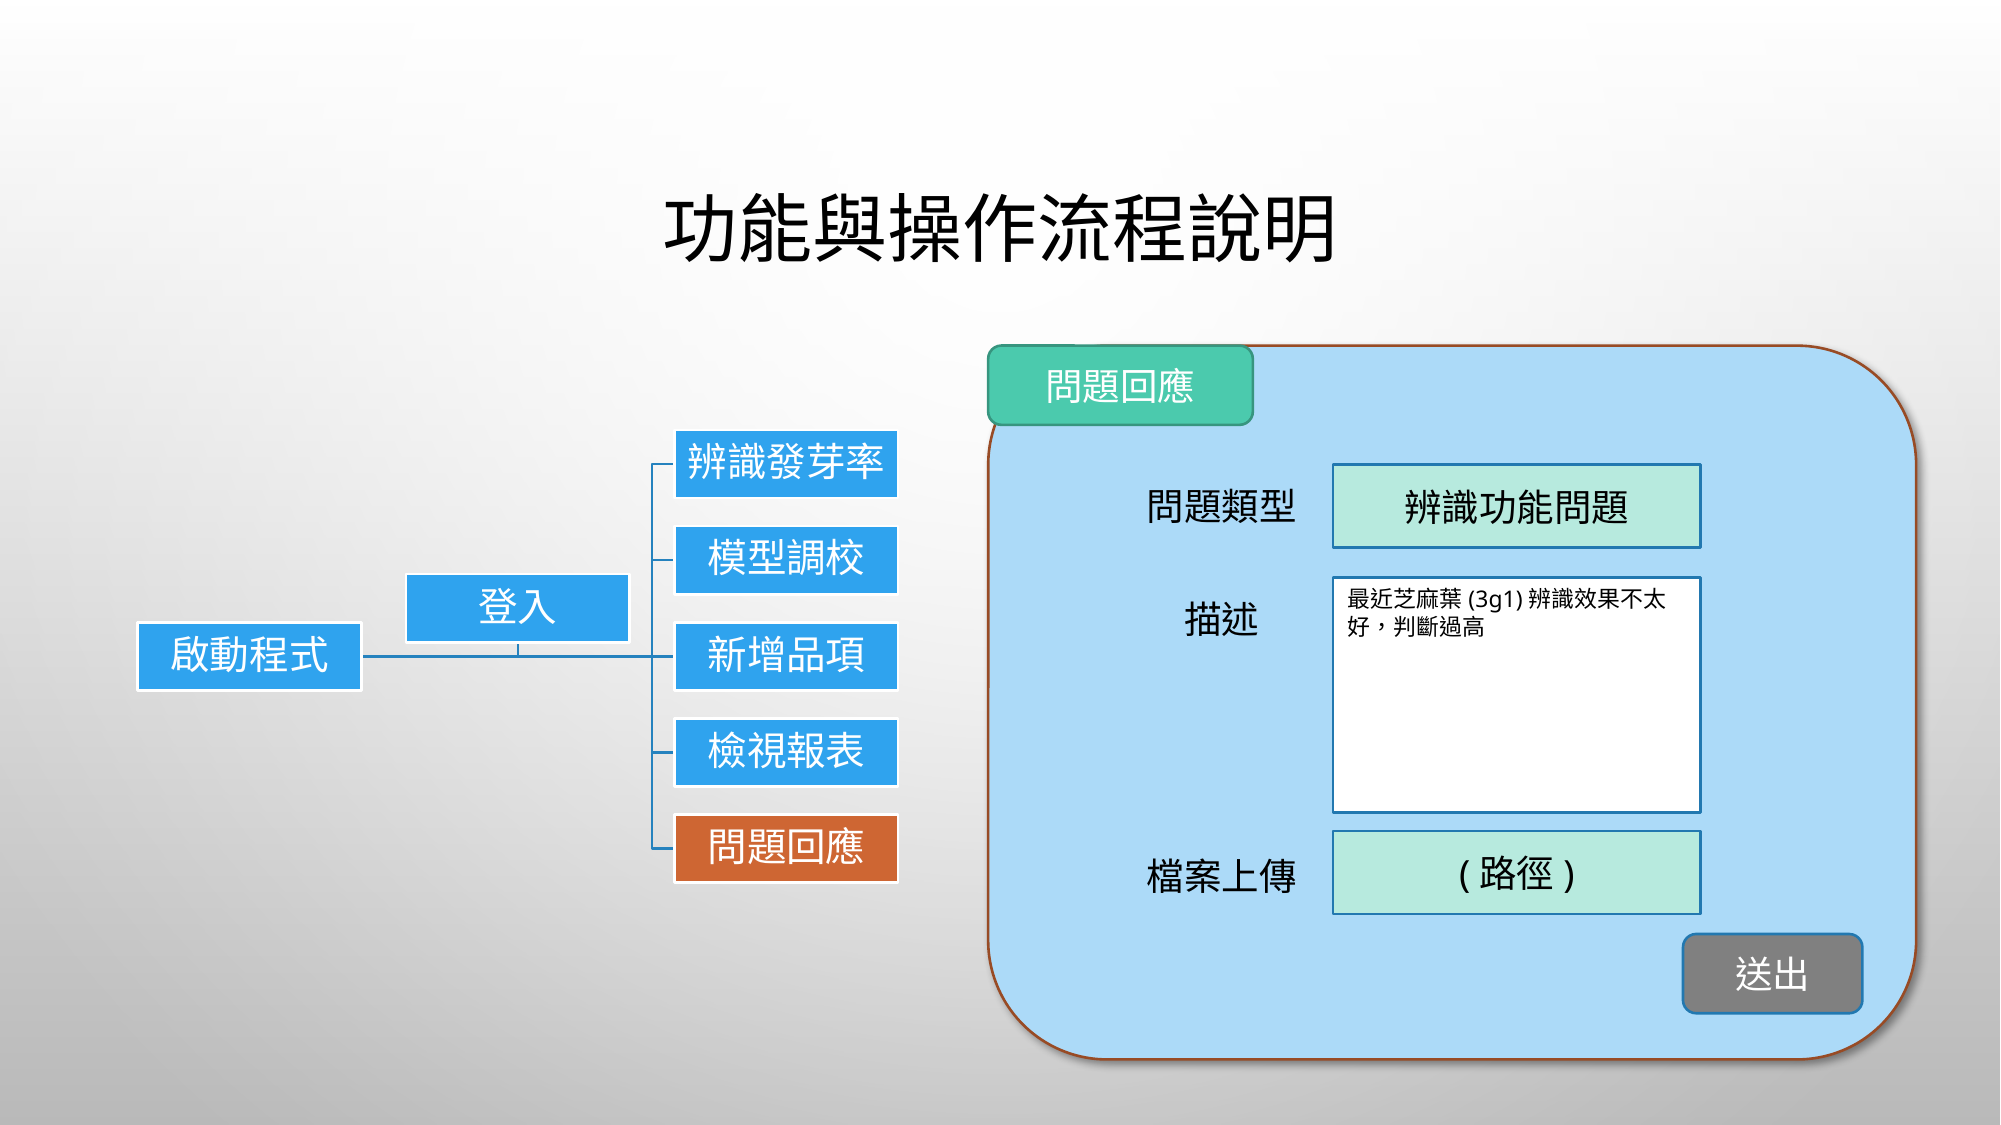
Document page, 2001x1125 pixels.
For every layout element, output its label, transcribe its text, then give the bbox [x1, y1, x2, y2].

text_box 問題回應 [986, 344, 1255, 427]
text_box (路徑) [1332, 830, 1702, 915]
picture [0, 0, 2000, 1125]
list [137, 299, 899, 1014]
text_box 辨識功能問題 [1332, 463, 1702, 549]
text_box 送出 [1681, 932, 1864, 1015]
title 功能與操作流程說明 [149, 101, 1851, 364]
text_box 描述 [1087, 588, 1356, 649]
text_box 最近芝麻葉(3g1)辨識效果不太好，判斷過高 [1332, 576, 1702, 814]
text_box 問題類型 [1087, 475, 1356, 536]
text_box [986, 344, 1918, 1061]
text_box 檔案上傳 [1087, 842, 1356, 909]
